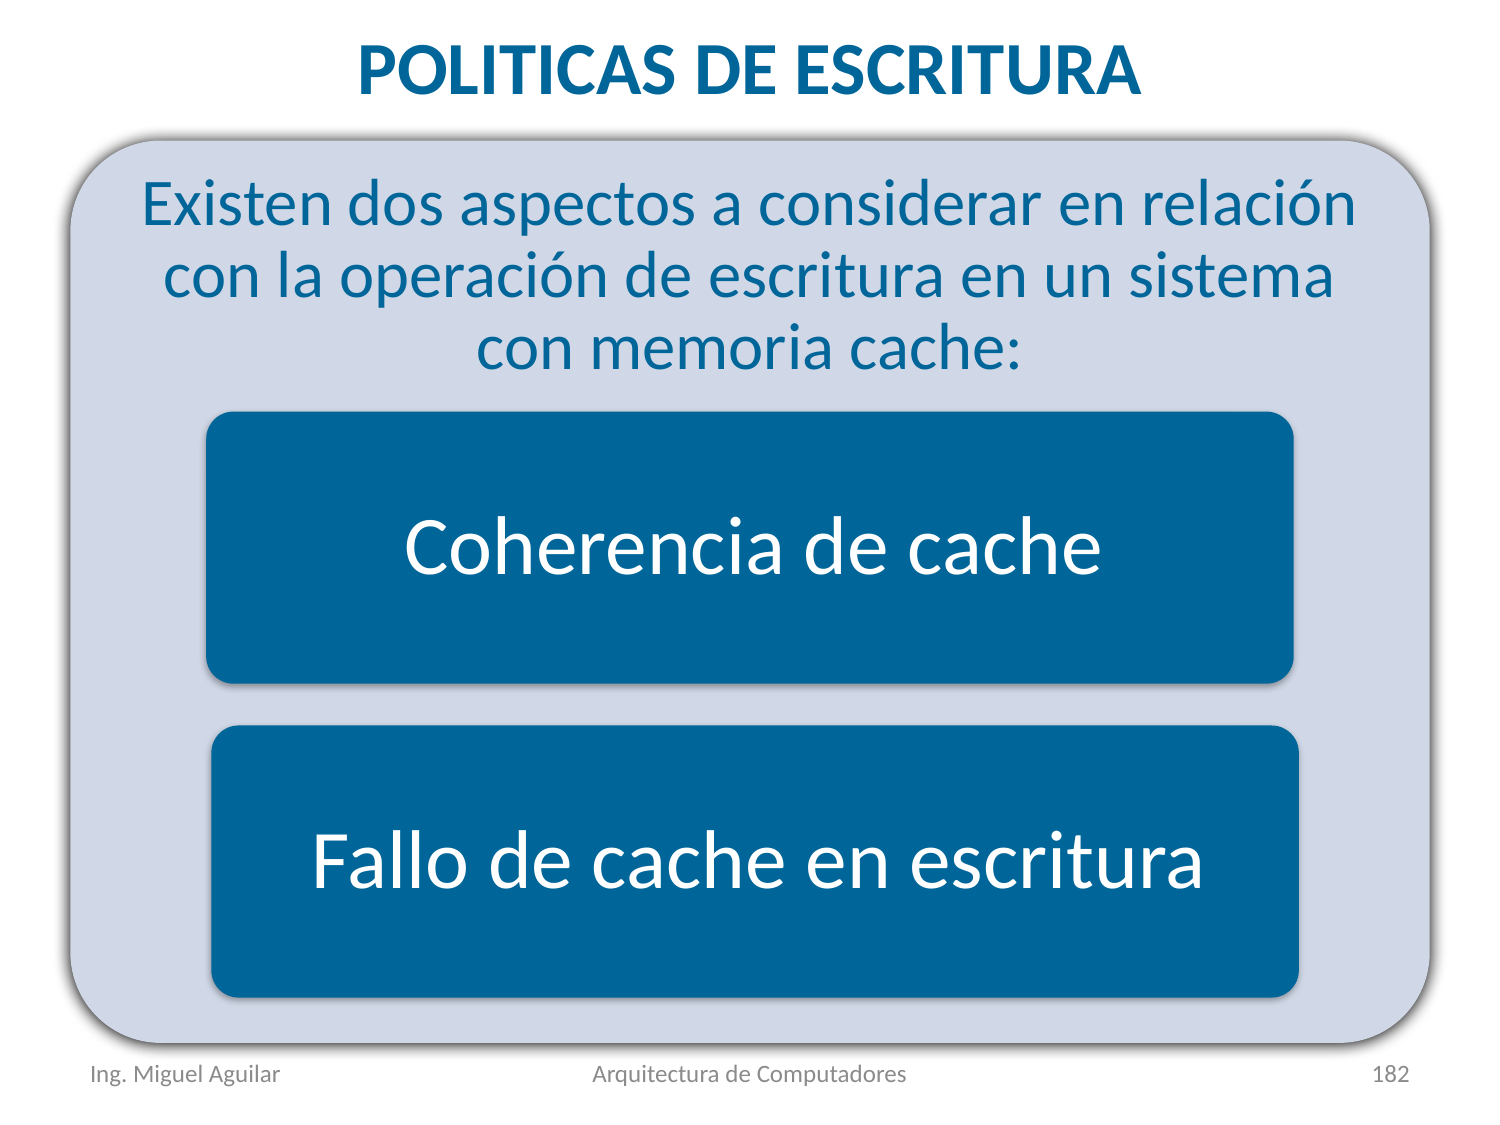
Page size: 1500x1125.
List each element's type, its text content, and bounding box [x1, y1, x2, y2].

footer Arquitectura de Computadores [512, 1058, 988, 1103]
text_box POLITICAS DE ESCRITURA [74, 11, 1425, 138]
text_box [70, 140, 1430, 1044]
slide_number Ing. Miguel Aguilar [75, 1050, 425, 1103]
slide_number 182 [1074, 1050, 1425, 1103]
